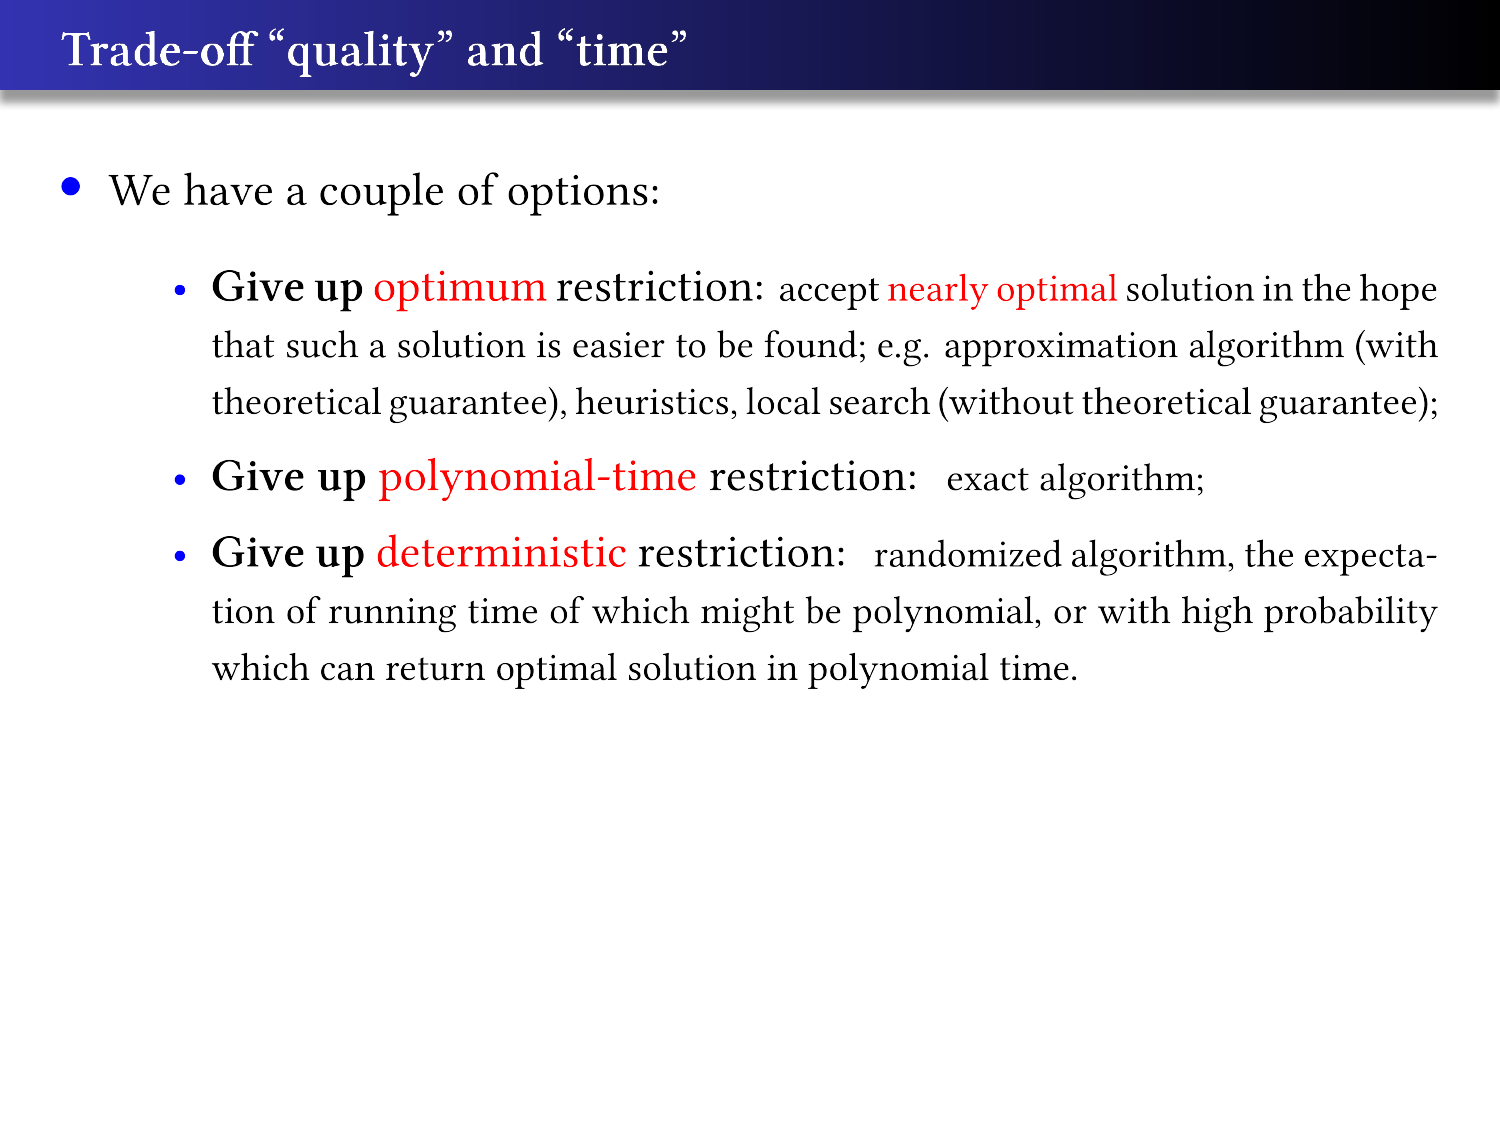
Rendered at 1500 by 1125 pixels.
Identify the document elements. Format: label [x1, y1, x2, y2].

picture [61, 172, 1439, 690]
picture [61, 28, 687, 78]
